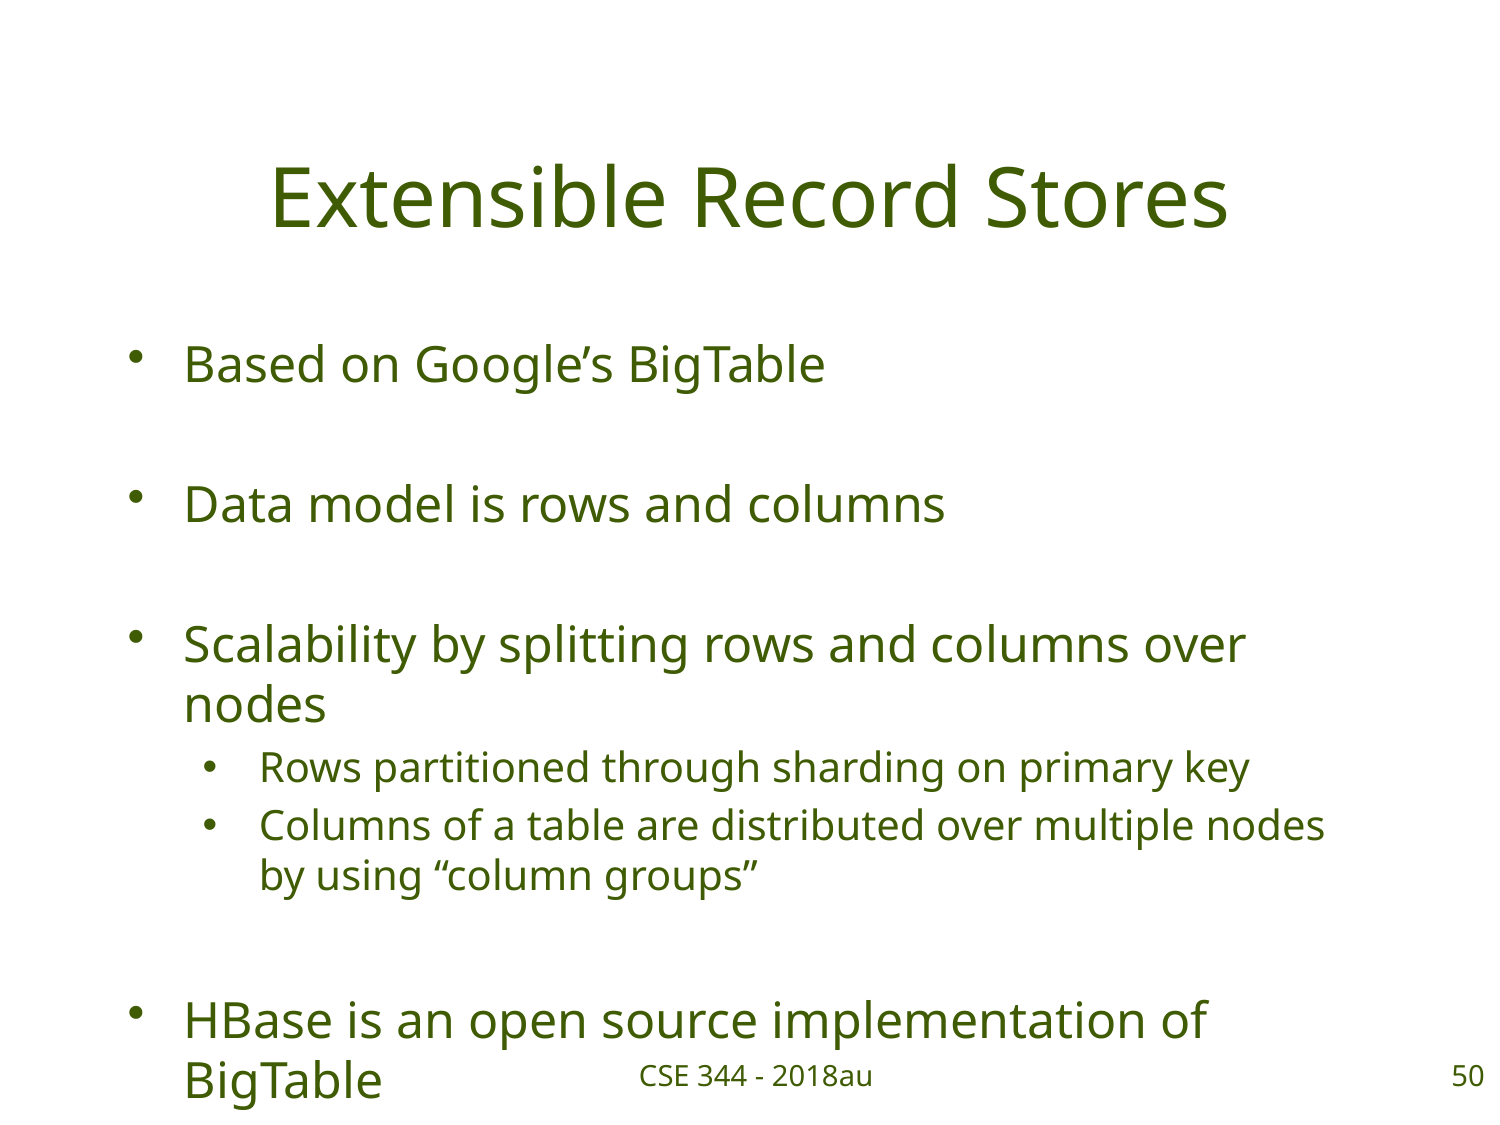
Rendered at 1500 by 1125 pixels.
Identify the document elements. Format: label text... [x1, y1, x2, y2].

footer CSE 344 - 2018au [462, 1049, 1051, 1125]
title Extensible Record Stores [112, 99, 1388, 288]
list Based on Google’s BigTable Data model is rows and columns Scalability by splitting rows and columns over nodes Rows partitioned through sharding on primary key Columns of a table are distributed over multiple nodes by using “column groups” HBase is an open source implementation of BigTable [112, 324, 1388, 1001]
slide_number 50 [1412, 1049, 1500, 1125]
